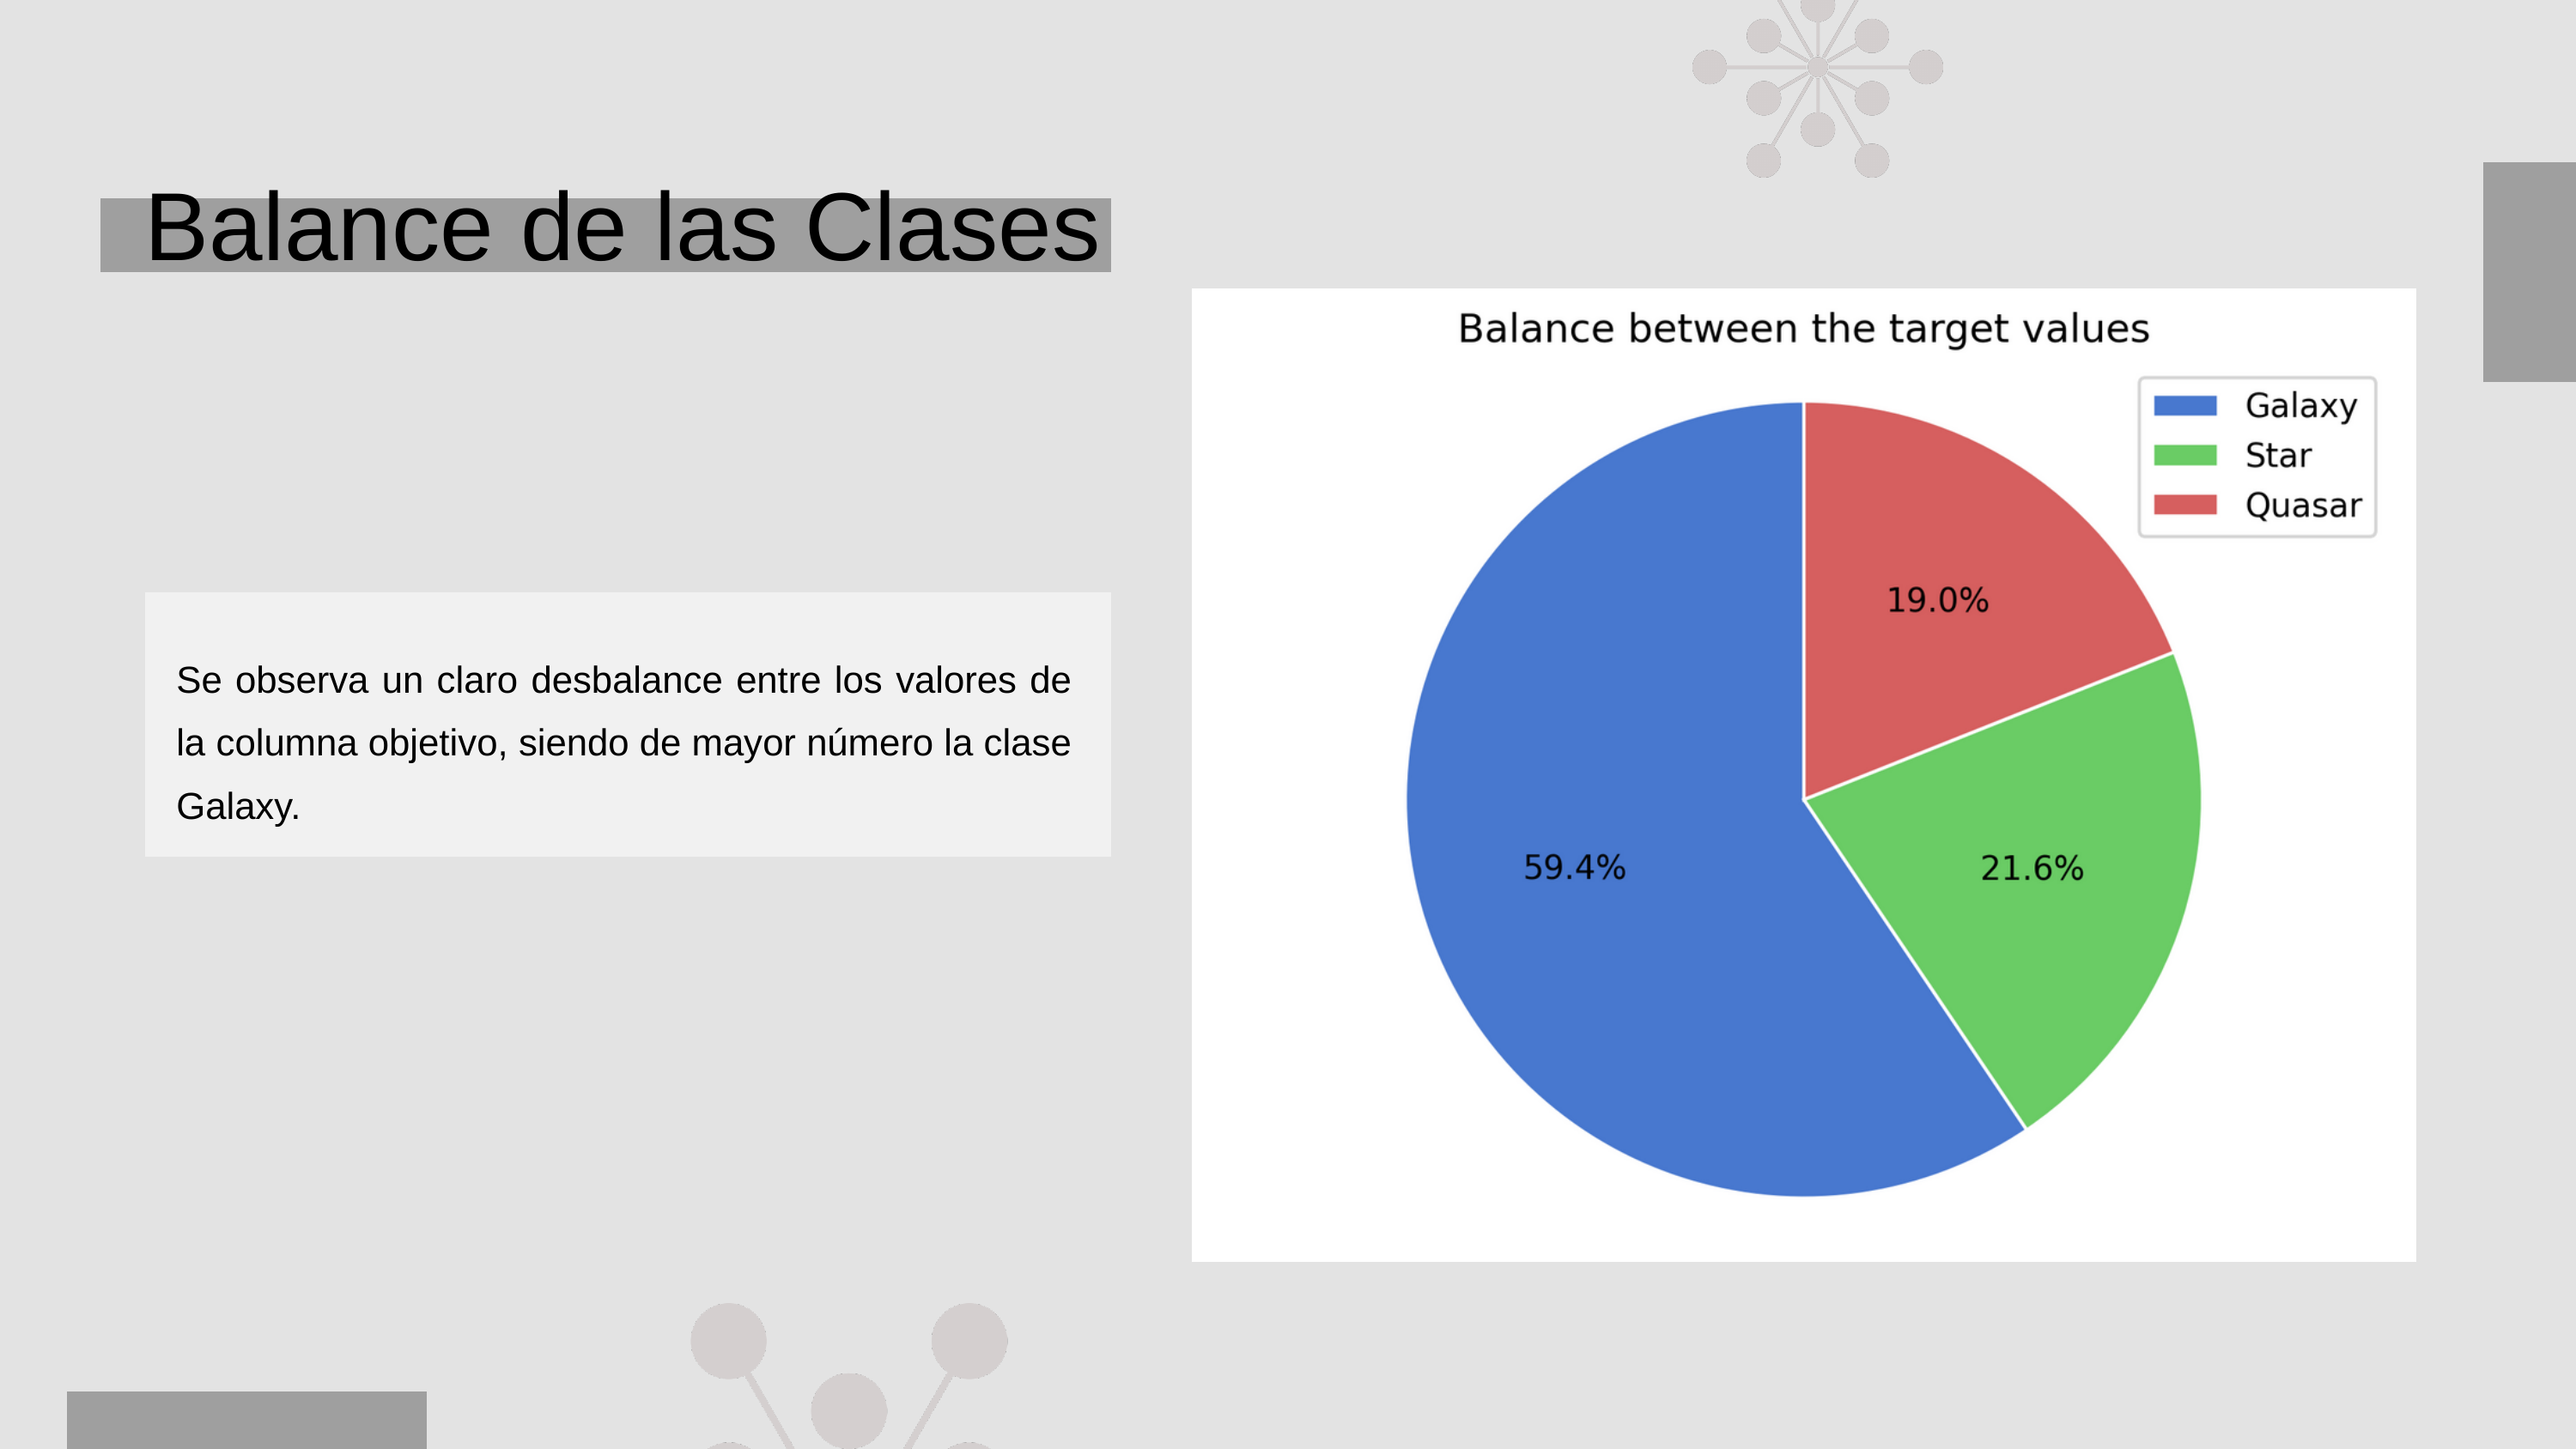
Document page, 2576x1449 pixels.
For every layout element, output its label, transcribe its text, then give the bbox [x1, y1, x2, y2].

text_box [144, 560, 1112, 1274]
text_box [100, 177, 1111, 634]
picture [1192, 288, 2417, 1262]
picture [1692, 0, 1943, 179]
picture [570, 1303, 1127, 1449]
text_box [66, 1370, 502, 1449]
text_box Balance de las Clases [144, 117, 1193, 280]
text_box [2482, 141, 2576, 597]
